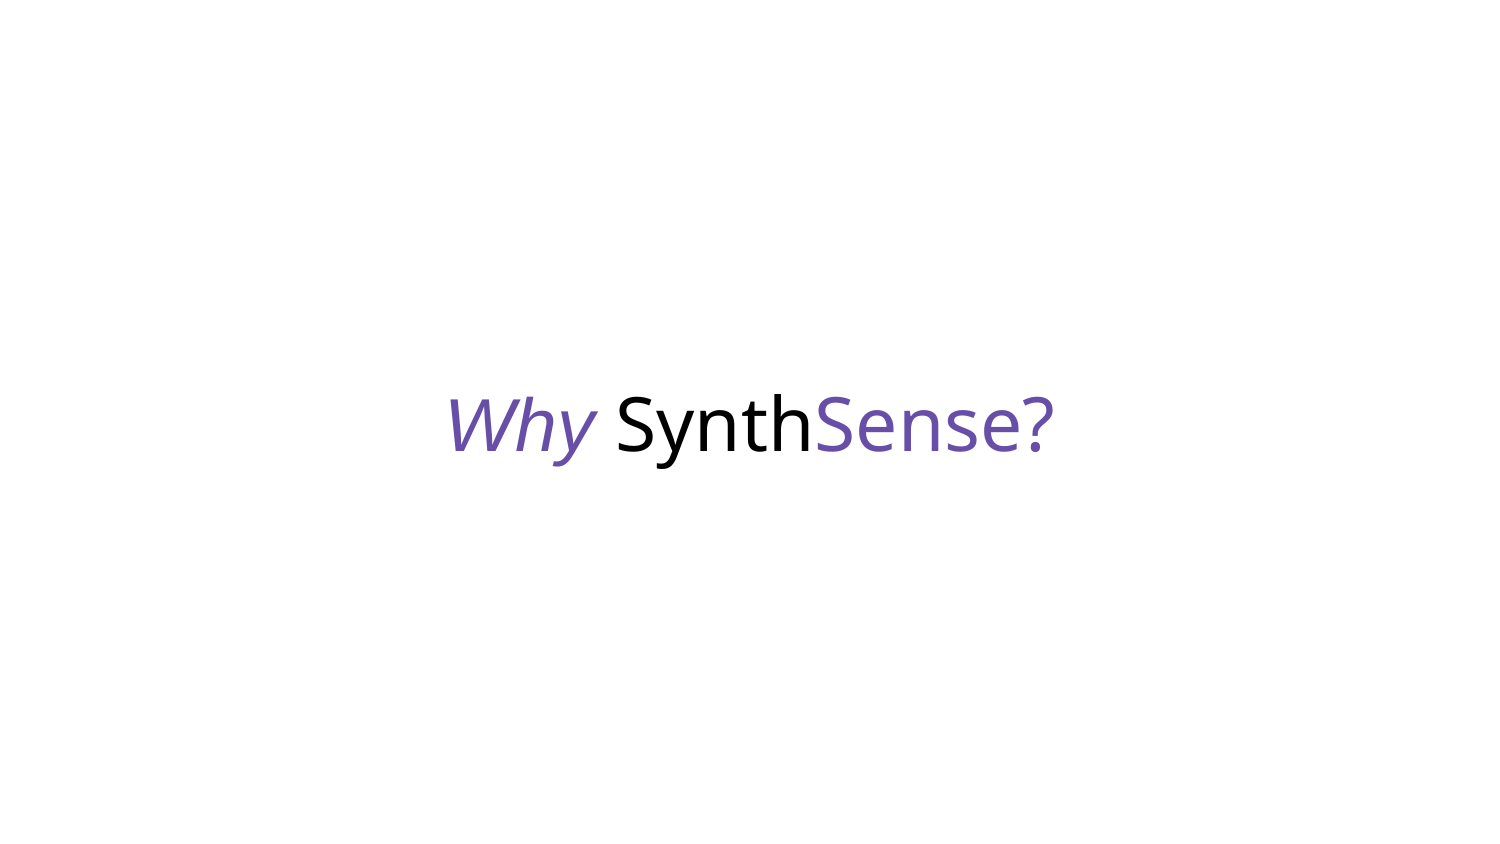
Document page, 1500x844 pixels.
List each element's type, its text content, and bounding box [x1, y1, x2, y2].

title Why SynthSense? [50, 352, 1450, 492]
